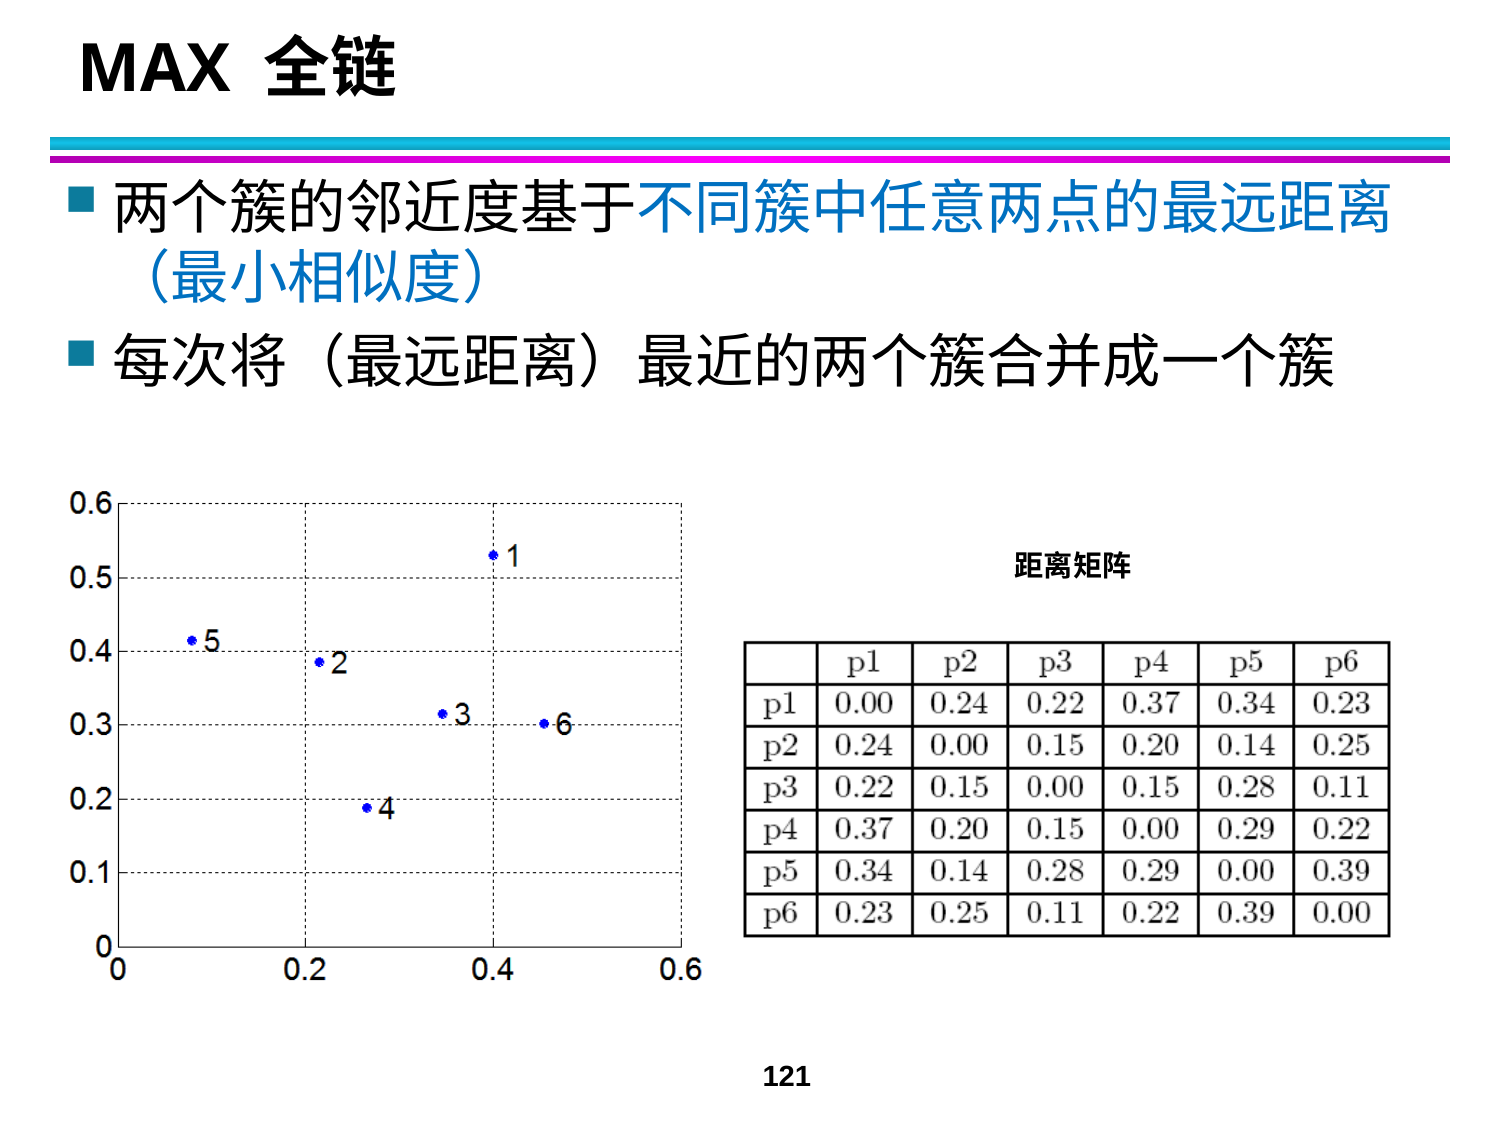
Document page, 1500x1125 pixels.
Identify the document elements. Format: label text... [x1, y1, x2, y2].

list 两个簇的邻近度基于不同簇中任意两点的最远距离（最小相似度） 每次将（最远距离）最近的两个簇合并成一个簇 [50, 162, 1432, 1038]
picture [738, 637, 1395, 939]
picture [24, 462, 714, 988]
title MAX 全链 [62, 24, 1421, 113]
text_box 距离矩阵 [999, 539, 1288, 590]
